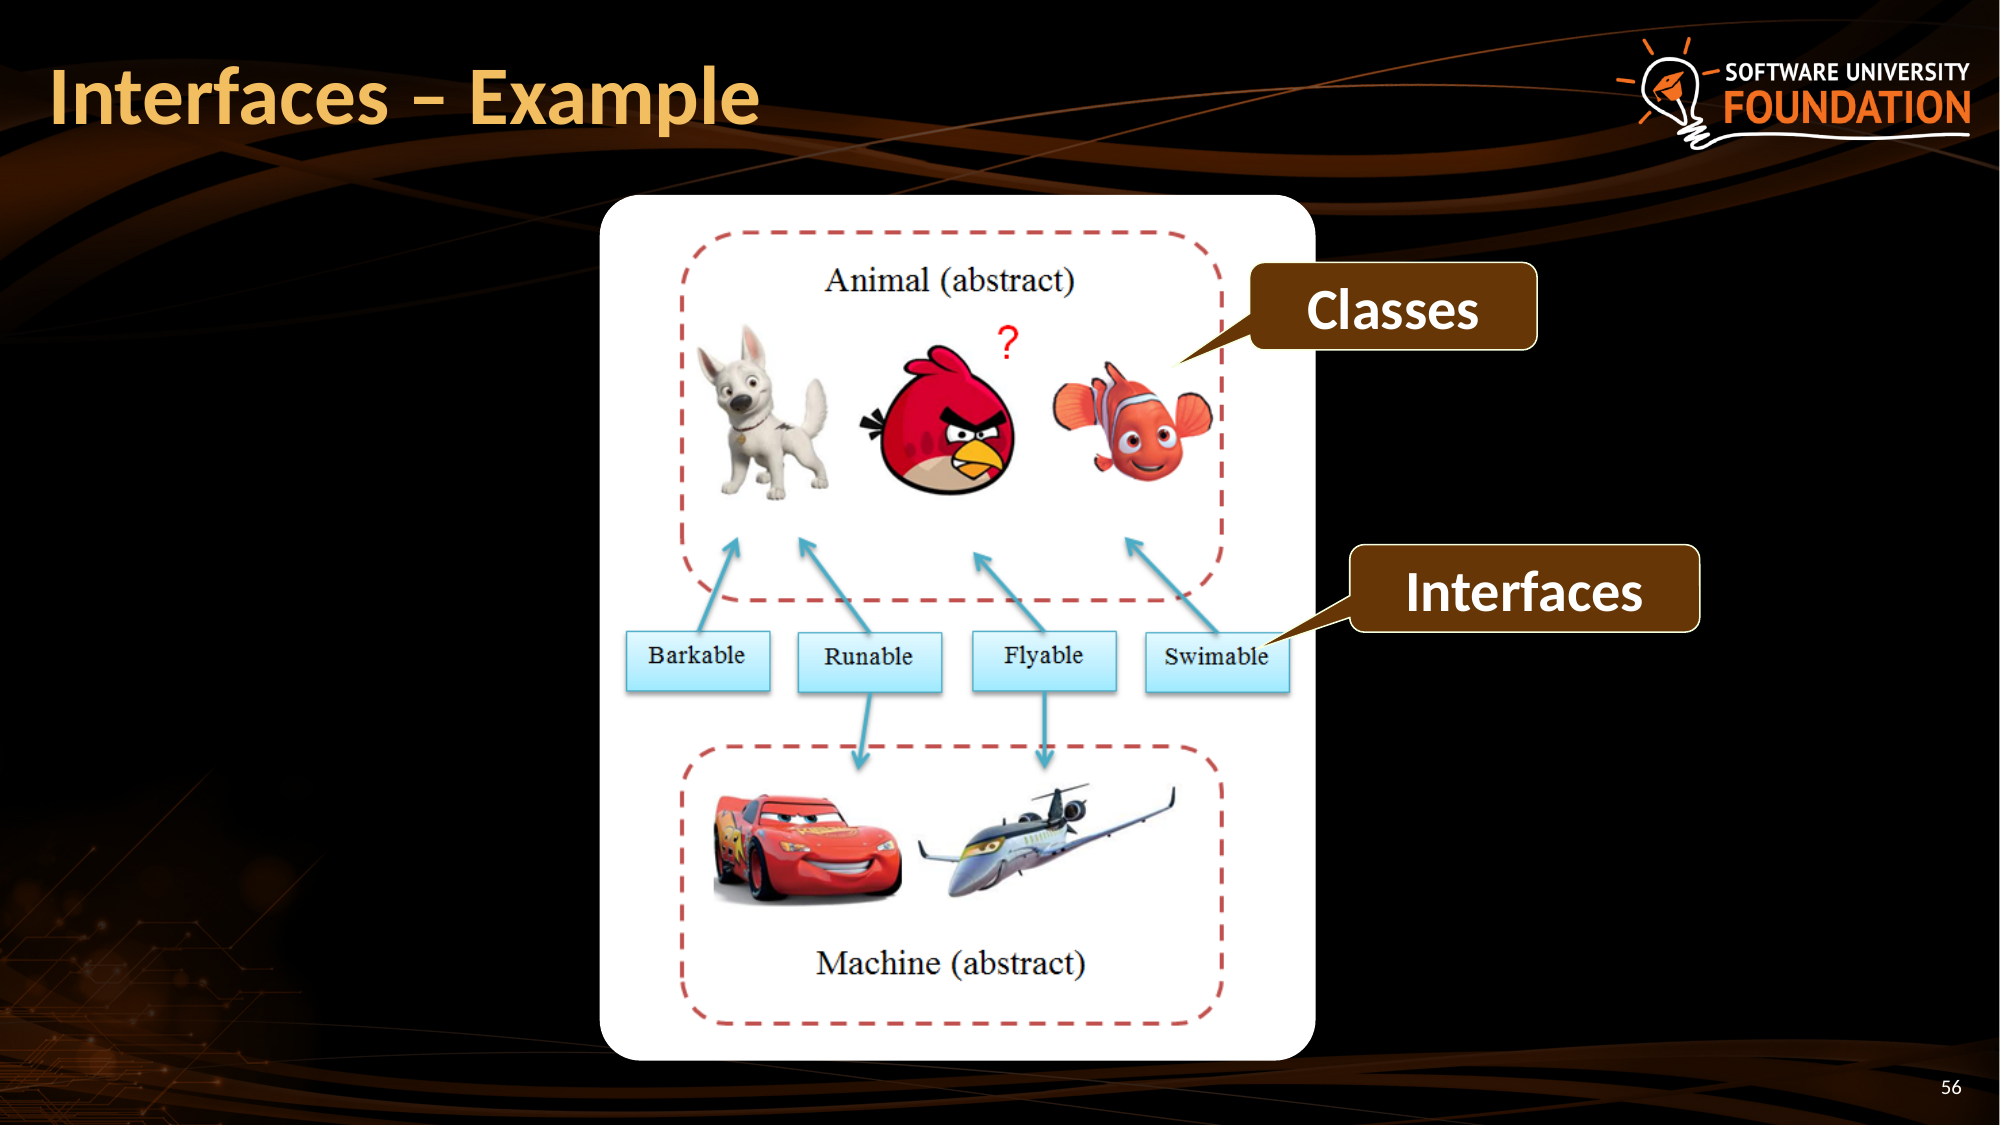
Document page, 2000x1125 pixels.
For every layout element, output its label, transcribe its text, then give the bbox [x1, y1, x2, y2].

picture [0, 0, 2000, 1125]
text_box Classes [1316, 262, 1538, 350]
text_box Interfaces [1316, 544, 1700, 633]
slide_number 56 [1897, 1070, 1968, 1103]
title Interfaces – Example [30, 6, 1602, 189]
